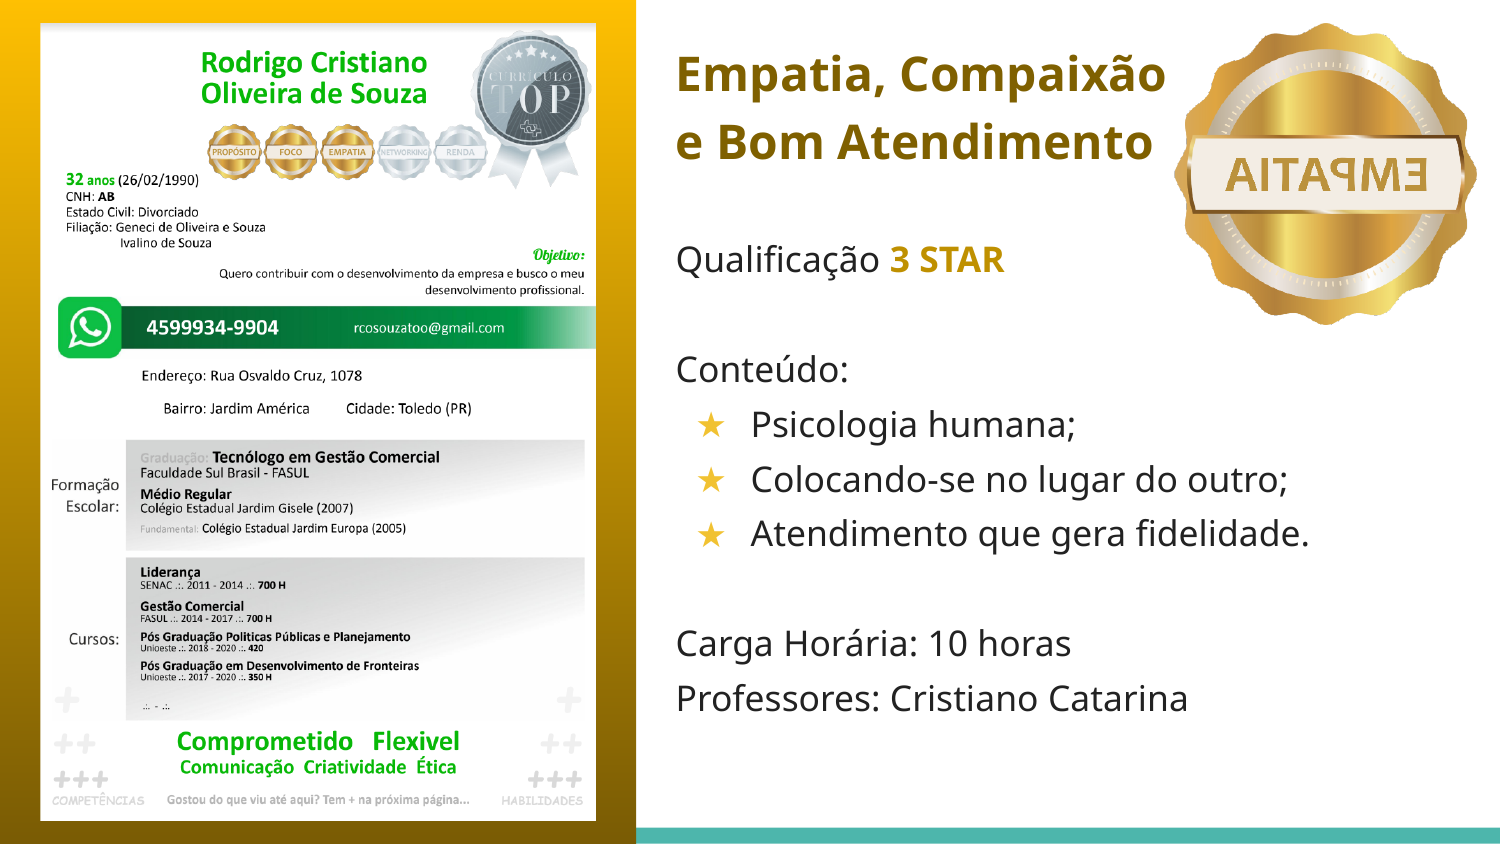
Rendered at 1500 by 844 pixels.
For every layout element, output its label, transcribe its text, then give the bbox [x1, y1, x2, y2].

picture [1170, 23, 1480, 326]
list Empatia, Compaixão e Bom Atendimento Qualificação 3 STAR Conteúdo: Psicologia humana; Colocando-se no lugar do outro; Atendimento que gera fidelidade. Carga Horária: 10 horas Professores: Cristiano Catarina [664, 44, 1482, 814]
picture [40, 22, 597, 821]
text_box [0, 0, 637, 844]
